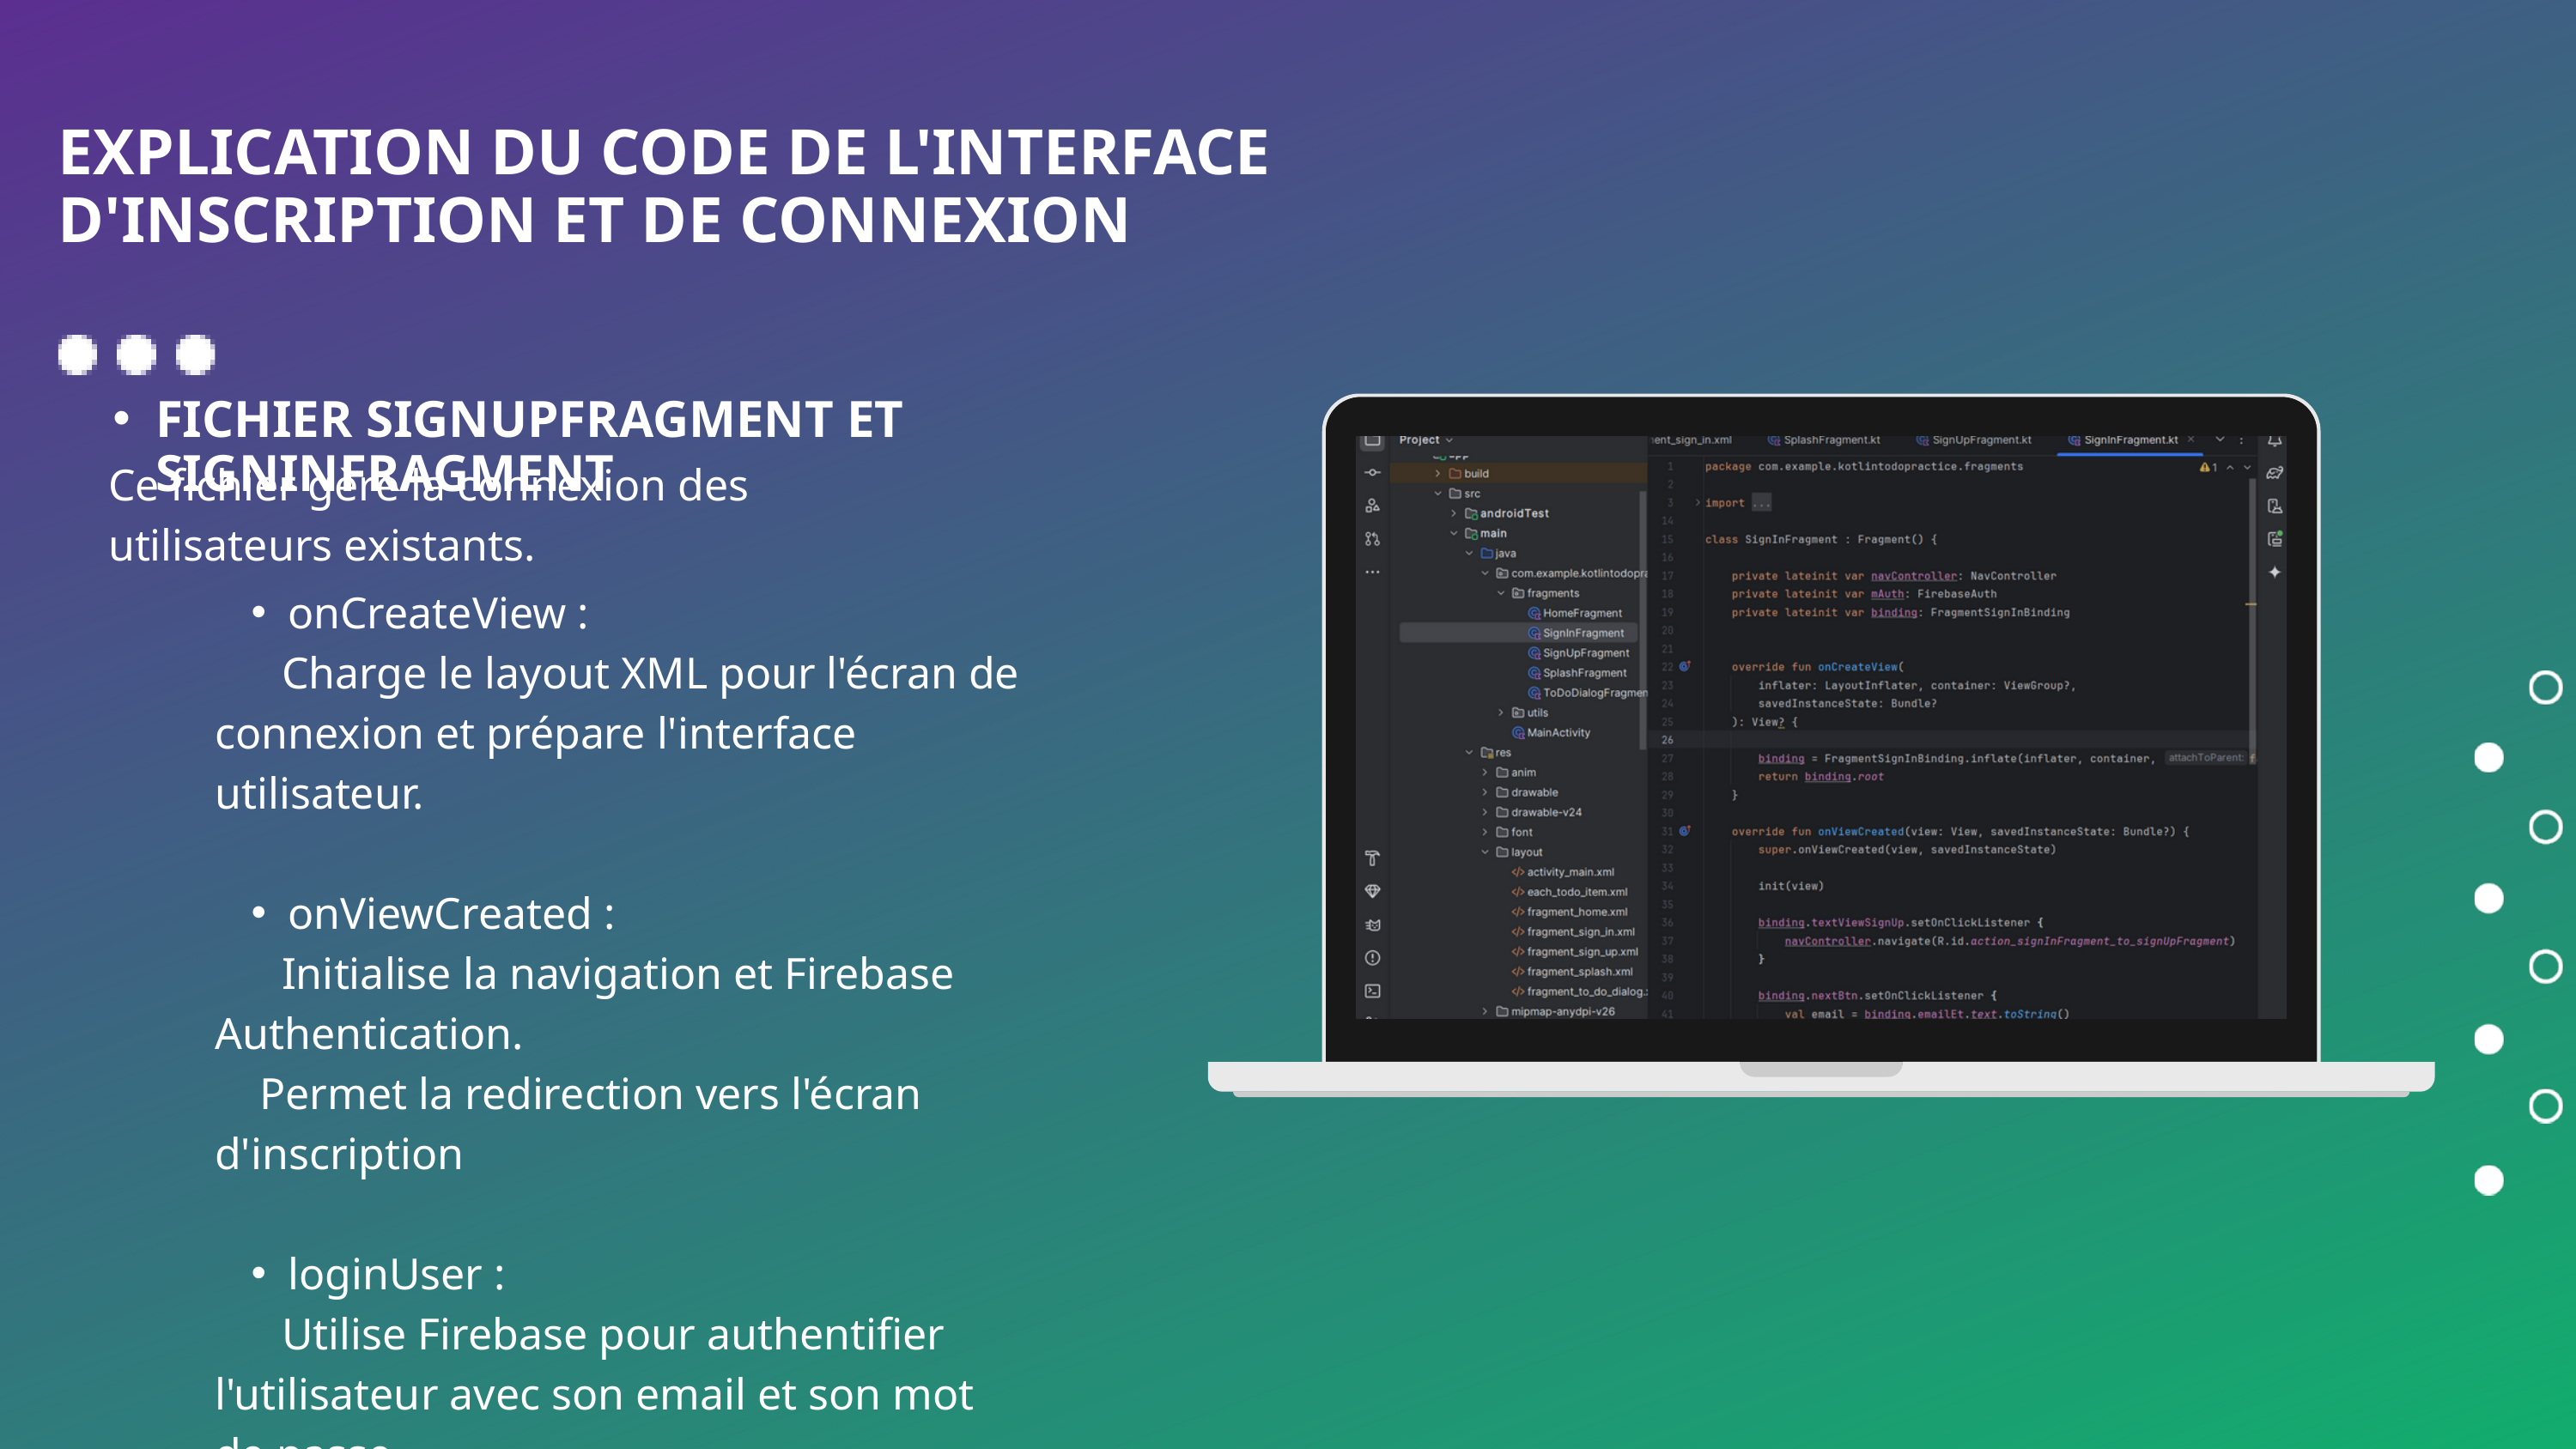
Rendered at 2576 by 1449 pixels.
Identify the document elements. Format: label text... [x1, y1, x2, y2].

text_box Ce fichier gère la connexion des utilisateurs existants. [108, 449, 922, 570]
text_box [1207, 393, 2435, 1098]
text_box [2474, 743, 2576, 1196]
text_box FICHIER SIGNUPFRAGMENT ET SIGNINFRAGMENT [70, 393, 1206, 502]
text_box [2529, 670, 2576, 743]
text_box onCreateView : Charge le layout XML pour l'écran de connexion et prépare l'interface utilisateur. onViewCreated : Initialise la navigation et Firebase Authentication. Permet la redirection vers l'écran d'inscription loginUser : Utilise Firebase pour authentifier l'utilisateur avec son email et son mot de passe [215, 577, 1029, 1449]
text_box EXPLICATION DU CODE DE L'INTERFACE D'INSCRIPTION ET DE CONNEXION [58, 119, 1661, 255]
text_box [0, 0, 2576, 1449]
text_box [58, 335, 216, 375]
